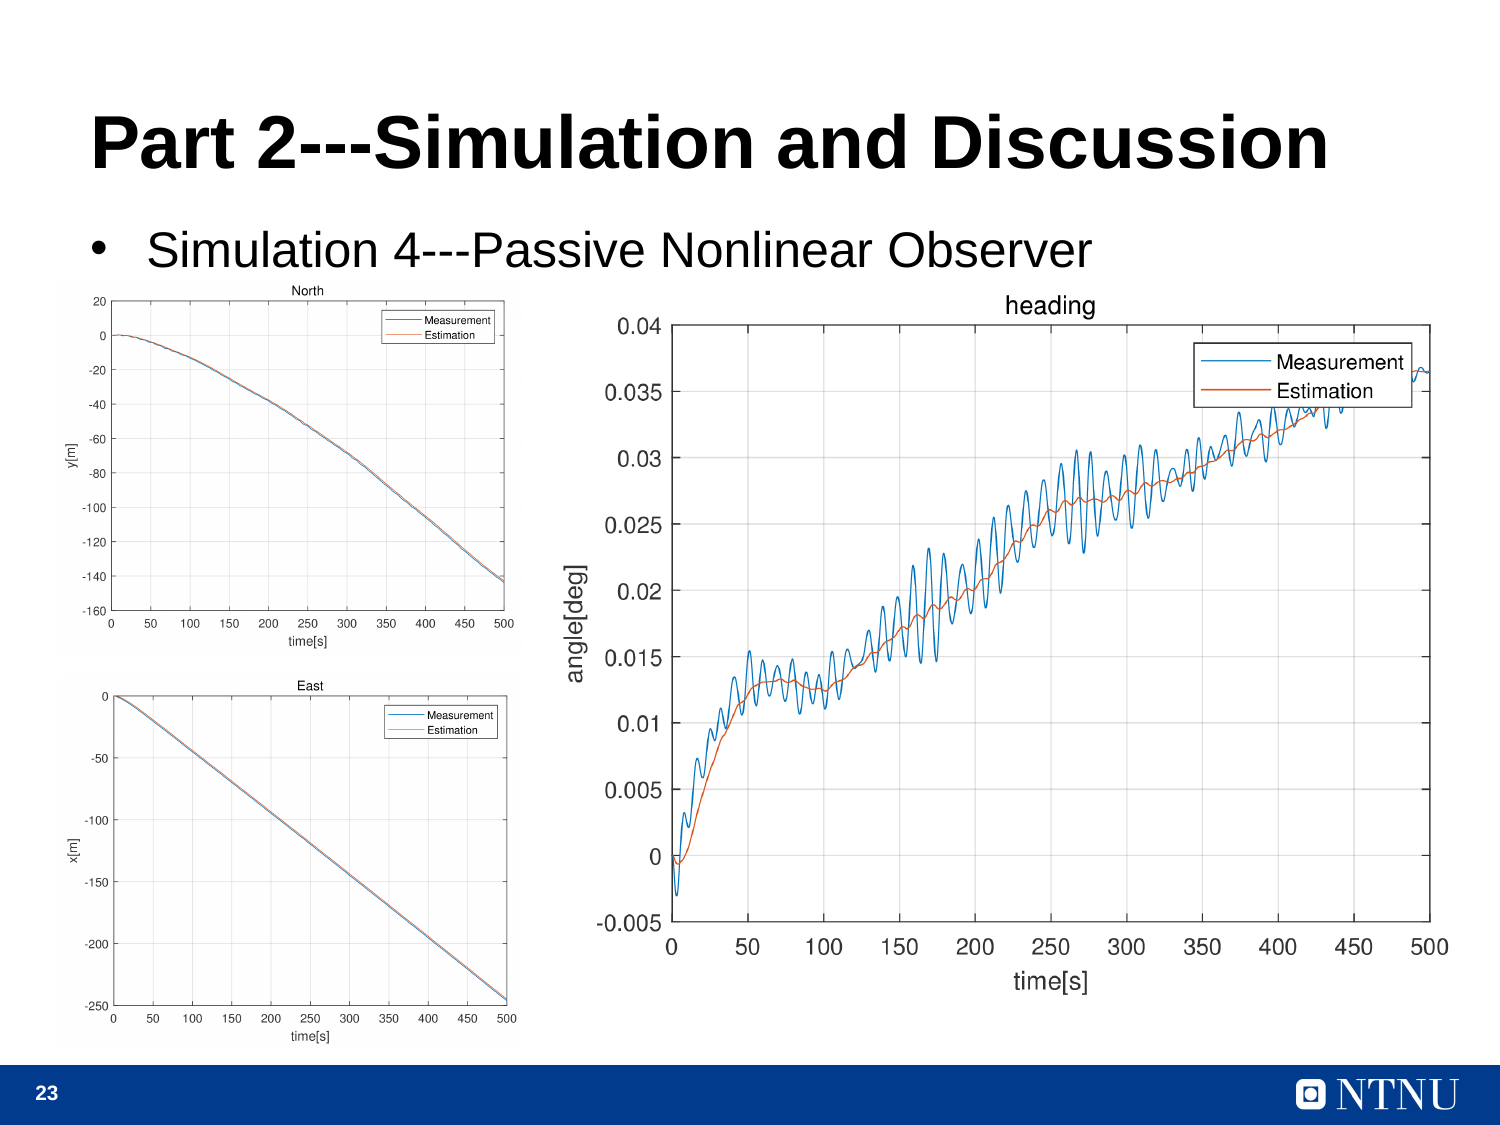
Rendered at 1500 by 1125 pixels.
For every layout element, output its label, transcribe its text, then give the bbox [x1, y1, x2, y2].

picture [58, 675, 525, 1053]
title Part 2---Simulation and Discussion [75, 45, 1425, 210]
picture [547, 278, 1480, 1006]
picture [58, 279, 525, 657]
list Simulation 4---Passive Nonlinear Observer [75, 210, 1425, 290]
picture [0, 1065, 1500, 1125]
